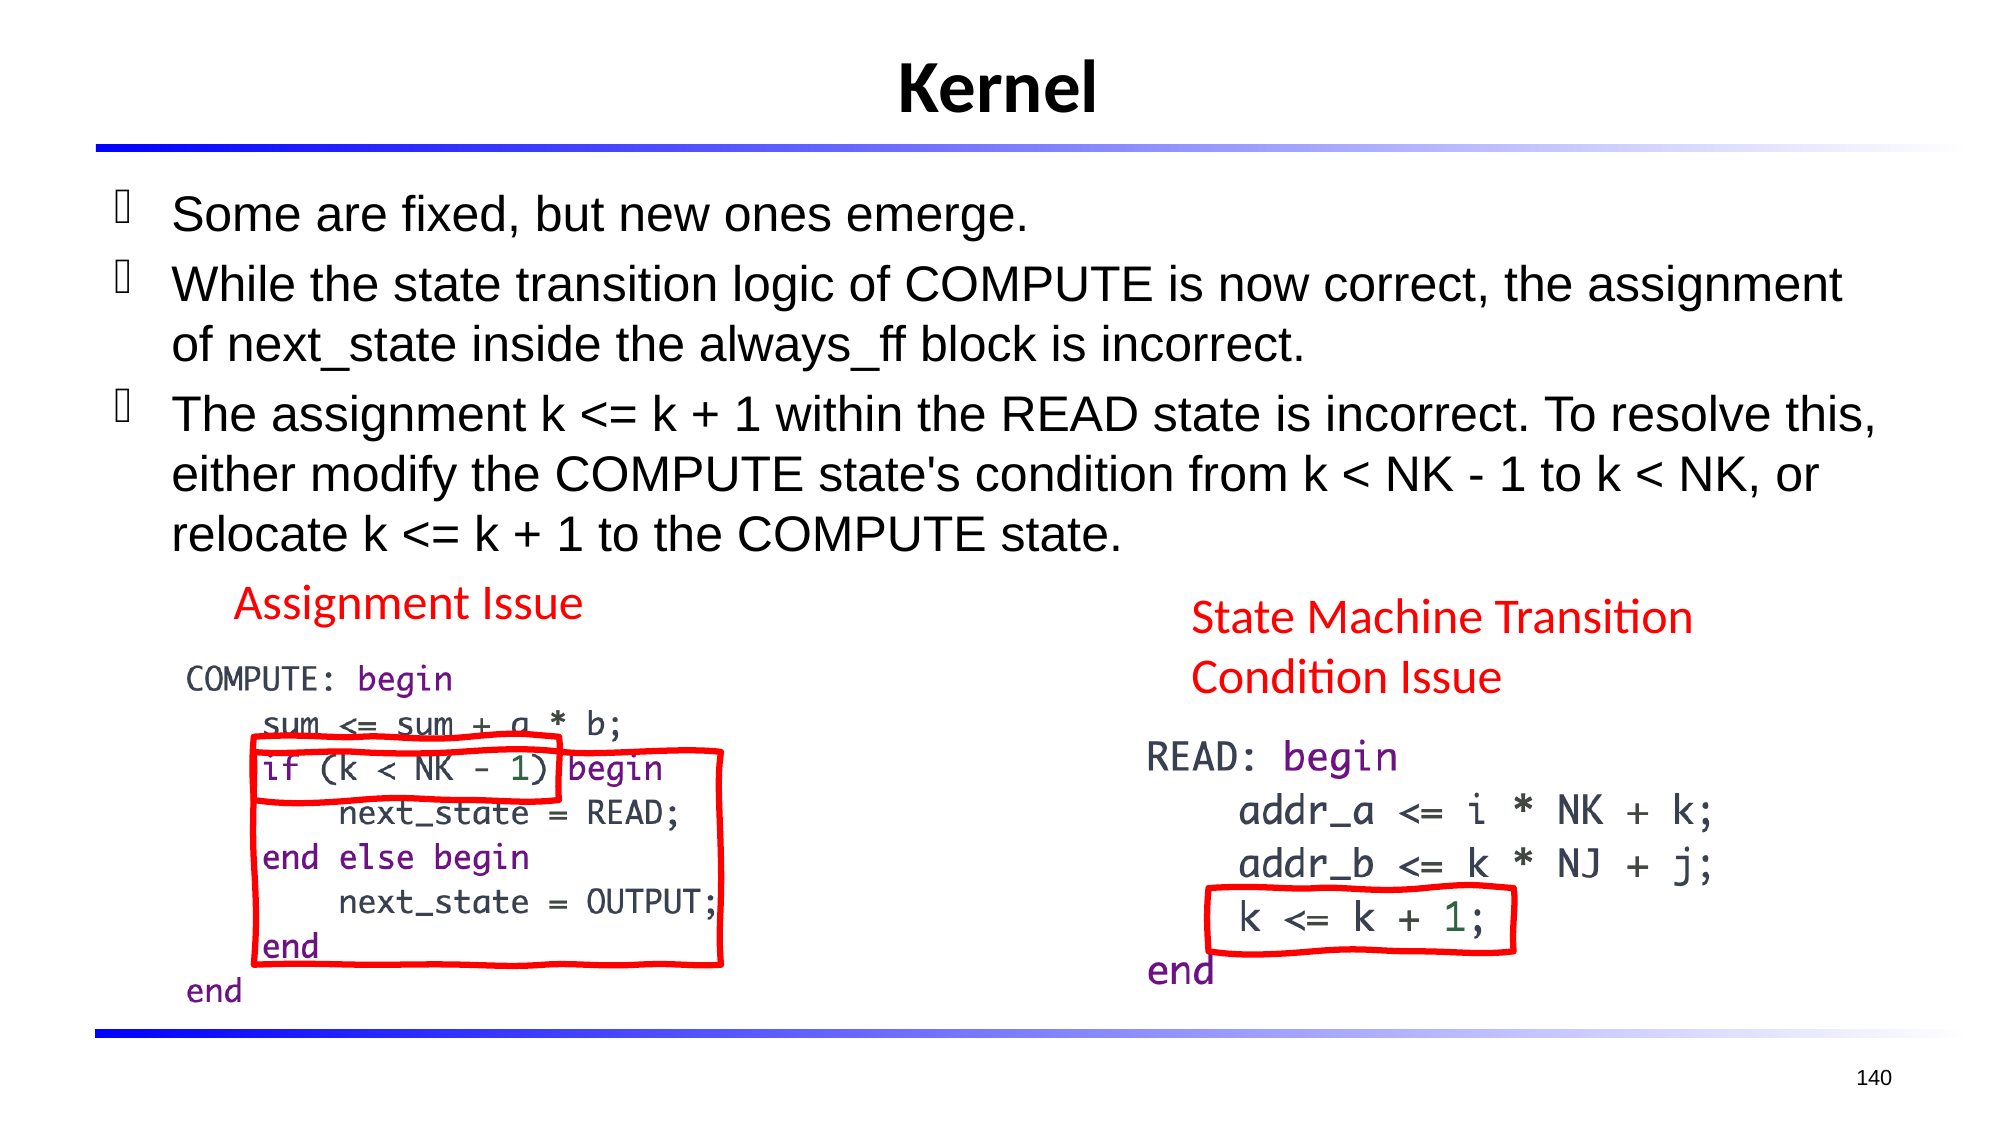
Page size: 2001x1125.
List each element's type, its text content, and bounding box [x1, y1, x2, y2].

text_box State Machine Transition Condition Issue [1176, 576, 1842, 672]
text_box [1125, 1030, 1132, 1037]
picture [158, 655, 758, 1018]
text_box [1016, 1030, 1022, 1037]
text_box Assignment Issue [218, 562, 804, 659]
picture [1109, 729, 1804, 1002]
list Some are fixed, but new ones emerge. While the state transition logic of COMPUTE is now correct, the assignment of next_state inside the always_ff block is incorrect. The assignment k <= k + 1 within the READ state is incorrect. To resolve this, either modify the COMPUTE state's condition from k < NK - 1 to k < NK, or relocate k <= k + 1 to the COMPUTE state. [99, 173, 1908, 1002]
slide_number 140 [1440, 1046, 1908, 1107]
title Kernel [99, 17, 1898, 148]
